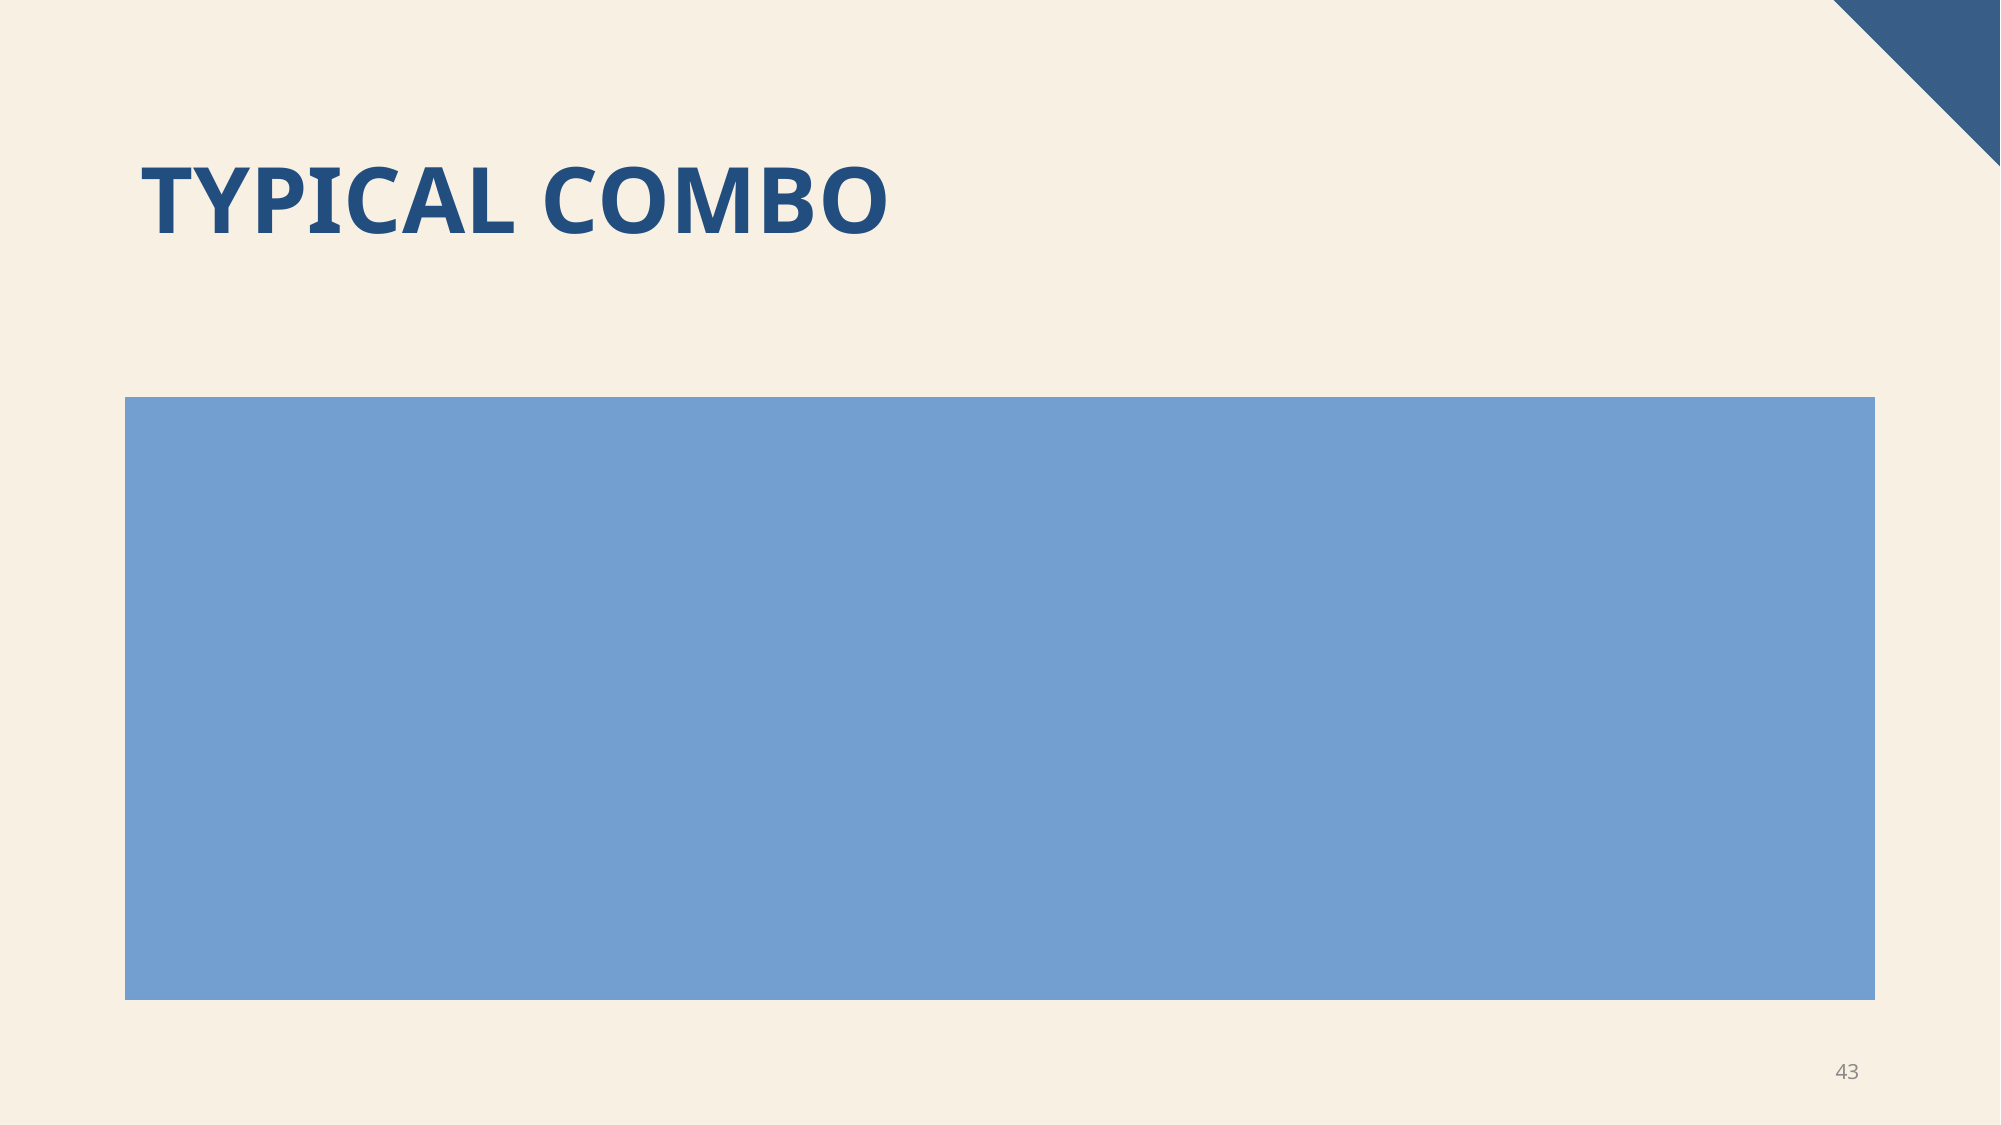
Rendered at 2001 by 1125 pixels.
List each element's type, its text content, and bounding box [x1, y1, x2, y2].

slide_number 43 [1799, 1042, 1875, 1103]
title Typical combo [125, 146, 1875, 365]
